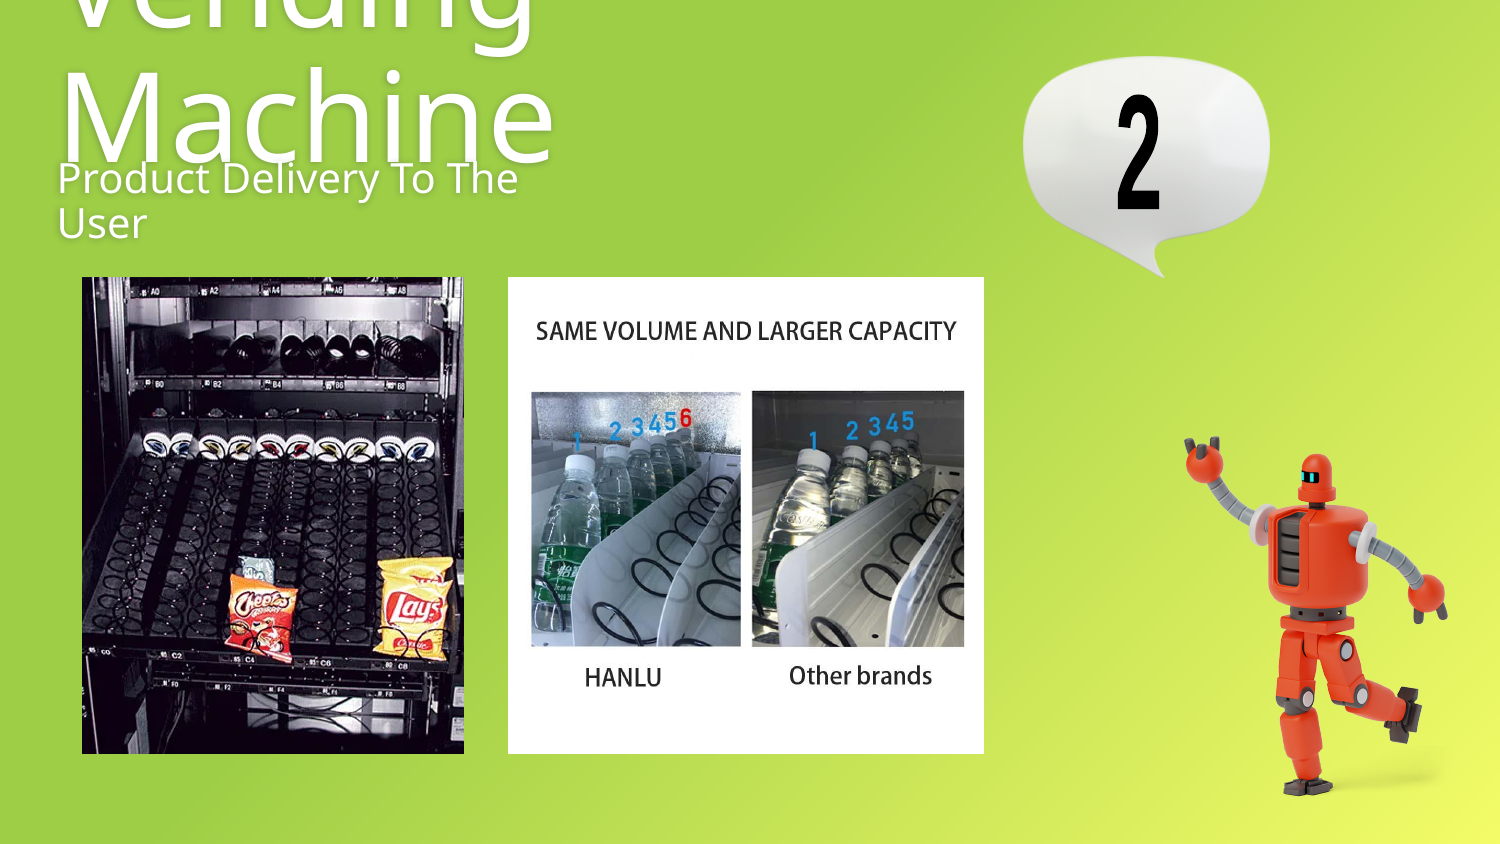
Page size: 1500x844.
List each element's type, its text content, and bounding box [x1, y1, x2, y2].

picture [507, 277, 985, 754]
picture [1183, 436, 1453, 805]
picture [82, 277, 464, 754]
picture [1023, 56, 1270, 278]
title Vending Machine [56, 36, 871, 190]
text_box Product Delivery To The User [56, 189, 549, 248]
